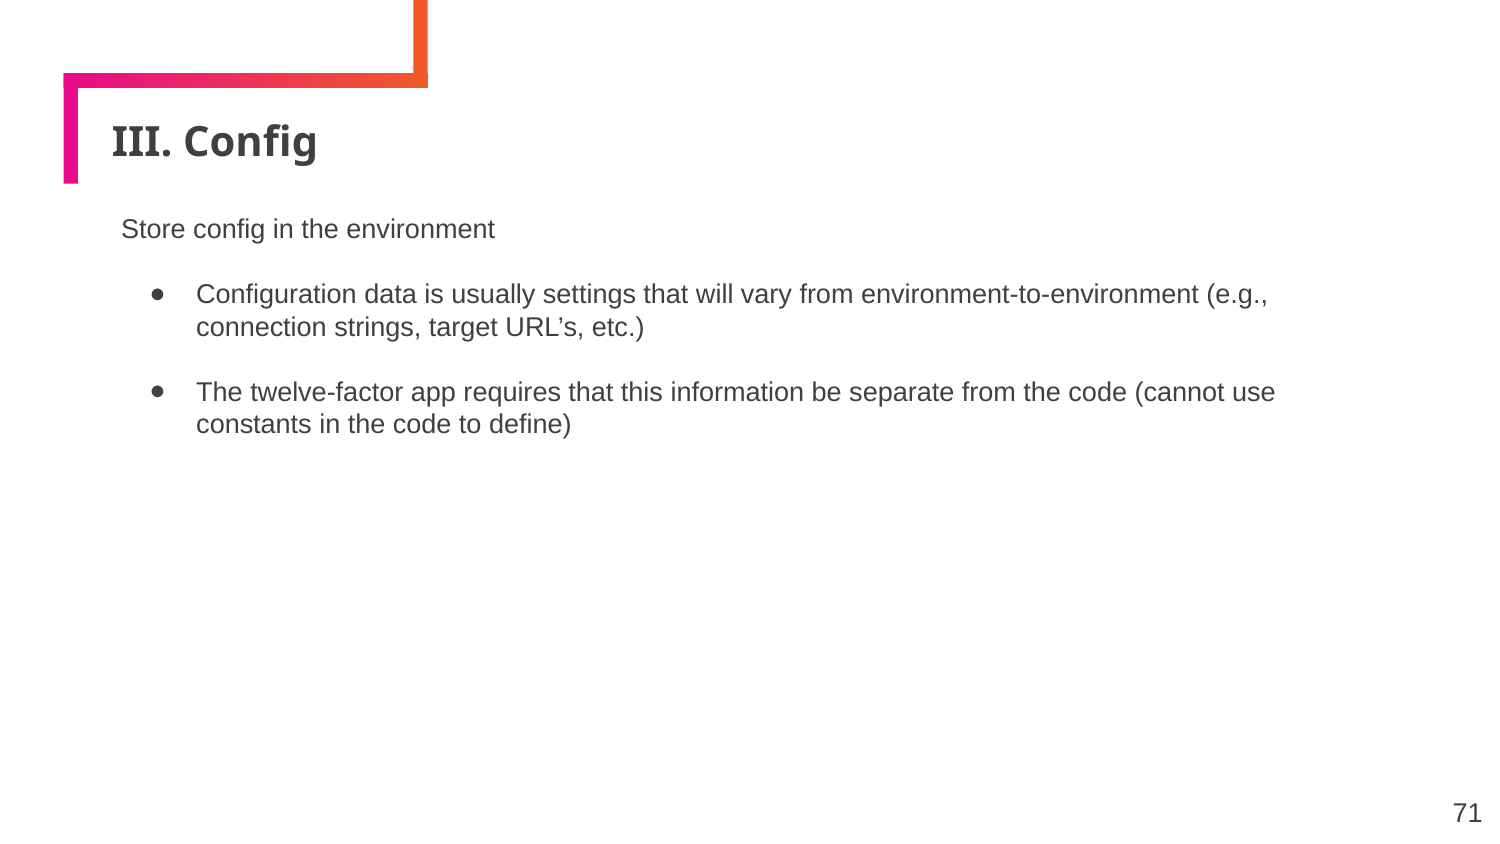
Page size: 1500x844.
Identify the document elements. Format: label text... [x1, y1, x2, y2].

slide_number 71 [1403, 779, 1494, 844]
subtitle Store config in the environment Configuration data is usually settings that will vary from environment-to-environment (e.g., connection strings, target URL’s, etc.) The twelve-factor app requires that this information be separate from the code (cannot use constants in the code to define) [100, 206, 1352, 727]
title III. Config [100, 117, 1455, 169]
